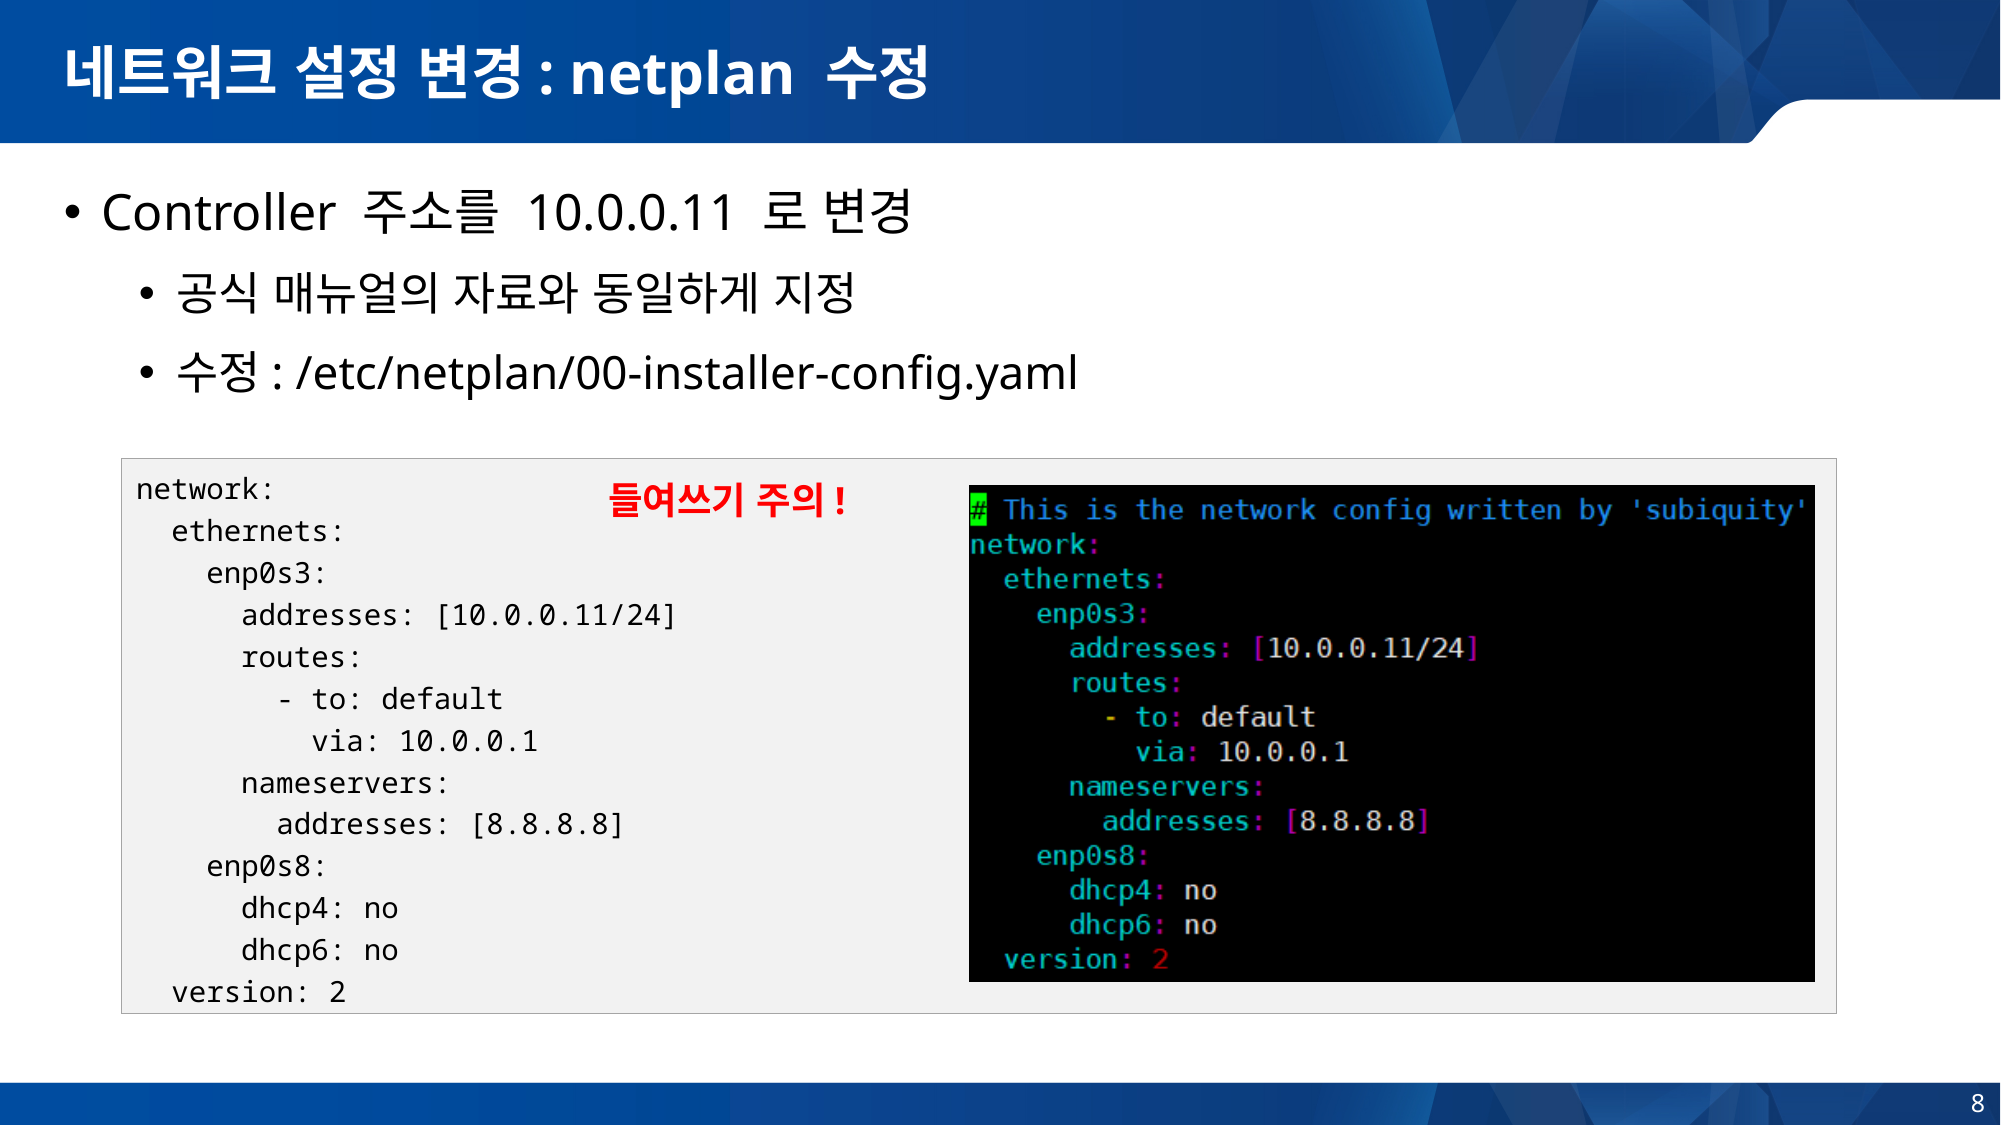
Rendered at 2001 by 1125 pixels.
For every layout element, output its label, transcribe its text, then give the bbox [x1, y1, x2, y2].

text_box 들여쓰기 주의! [518, 469, 922, 530]
text_box network: ethernets: enp0s3: addresses: [10.0.0.11/24] routes: - to: default via: 10.0.0.1 nameservers: addresses: [8.8.8.8] enp0s8: dhcp4: no dhcp6: no version: 2 [121, 458, 1837, 1014]
slide_number 8 [1787, 1084, 2000, 1125]
picture [0, 0, 2001, 1125]
list Controller 주소를 10.0.0.11 로 변경 공식 매뉴얼의 자료와 동일하게 지정 수정: /etc/netplan/00-installer-config.yaml [48, 158, 1961, 1069]
title 네트워크 설정 변경: netplan 수정 [48, 31, 1961, 120]
